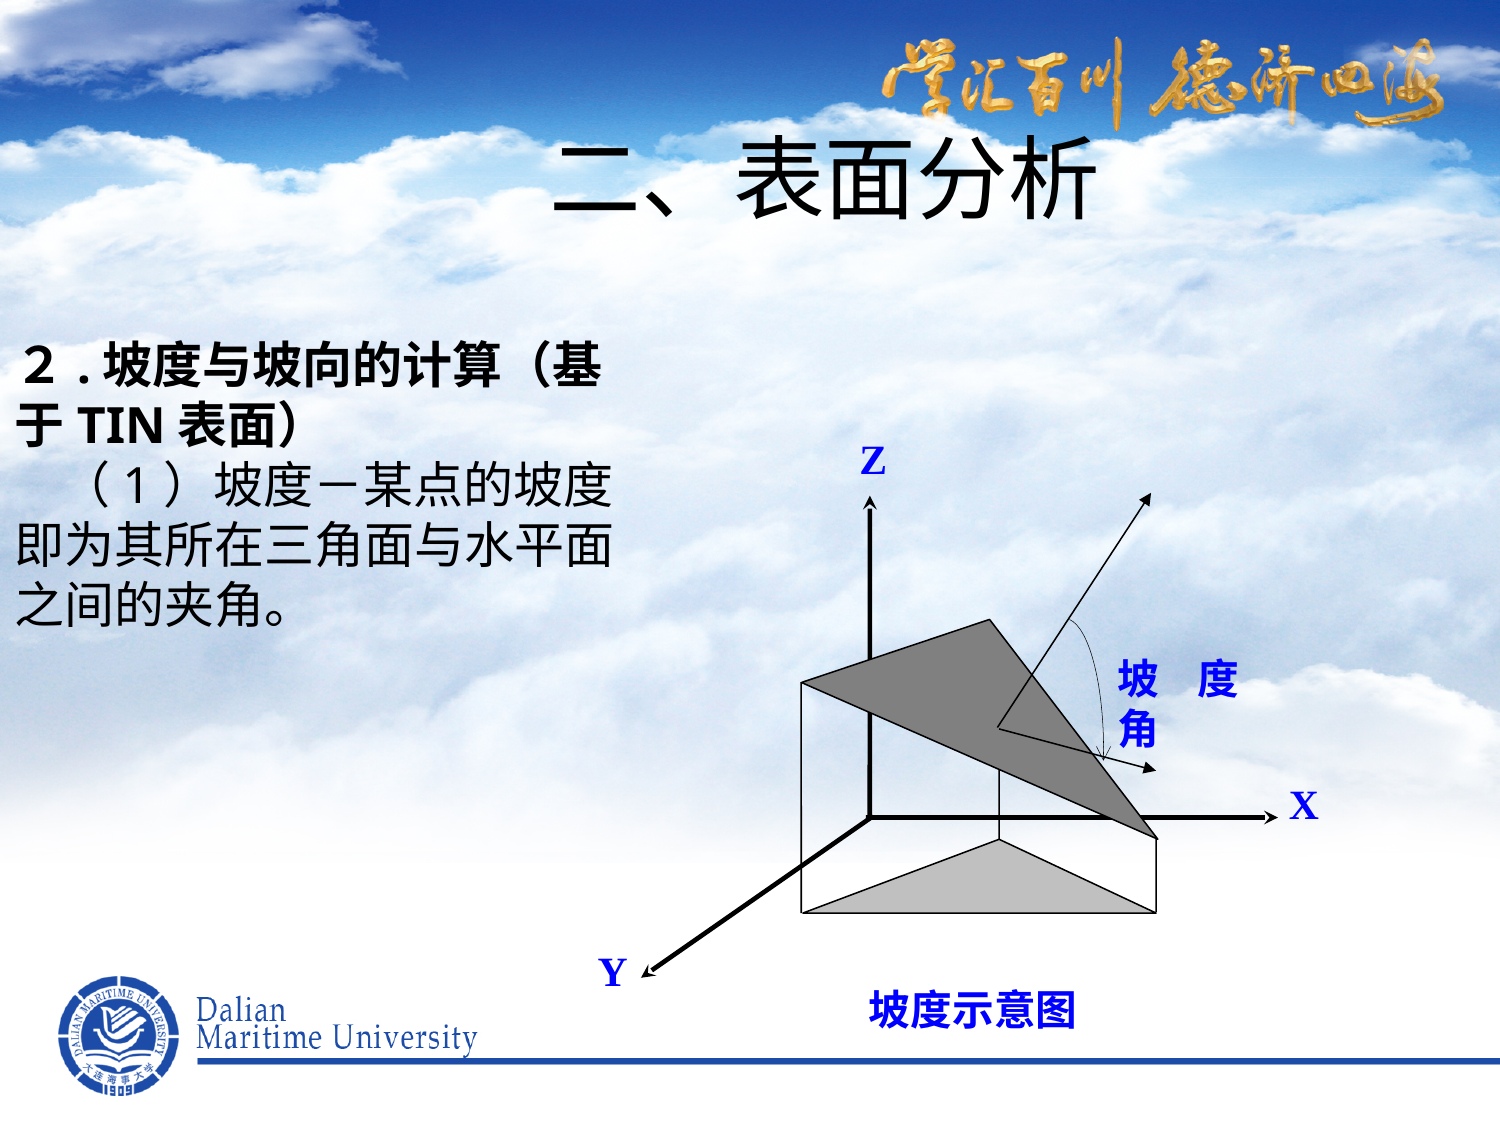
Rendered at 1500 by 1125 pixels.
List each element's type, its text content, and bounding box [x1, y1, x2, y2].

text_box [597, 432, 1329, 1042]
title 二、表面分析 [150, 113, 1500, 302]
picture [0, 0, 1500, 1125]
list ２.坡度与坡向的计算（基于TIN表面） （1）坡度－某点的坡度即为其所在三角面与水平面之间的夹角。 [0, 326, 663, 1005]
